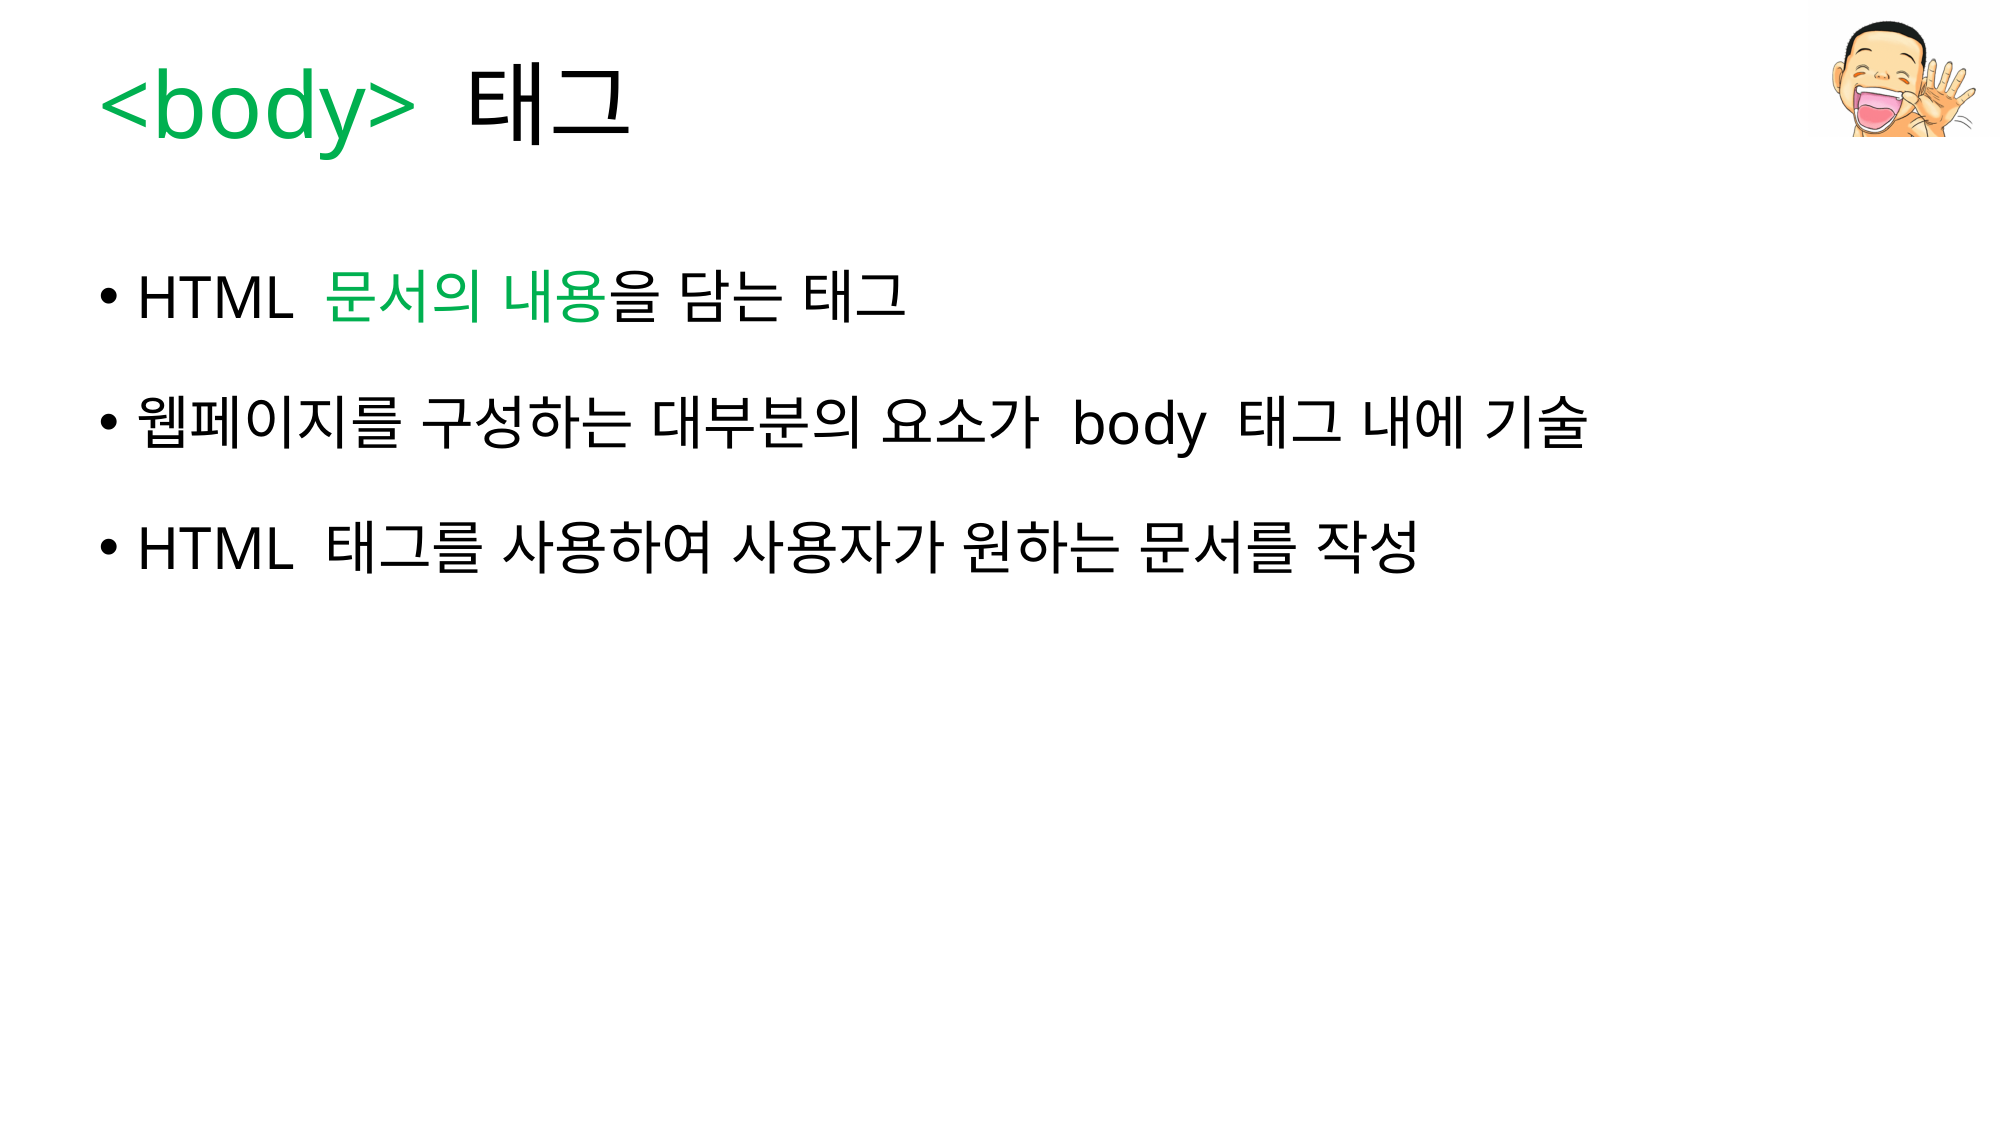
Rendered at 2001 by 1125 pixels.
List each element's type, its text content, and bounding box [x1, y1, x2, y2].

picture [1931, 0, 2000, 137]
list HTML 문서의 내용을 담는 태그 웹페이지를 구성하는 대부분의 요소가 body 태그 내에 기술 HTML 태그를 사용하여 사용자가 원하는 문서를 작성 [83, 217, 1931, 1125]
title <body> 태그 [83, 0, 1931, 217]
